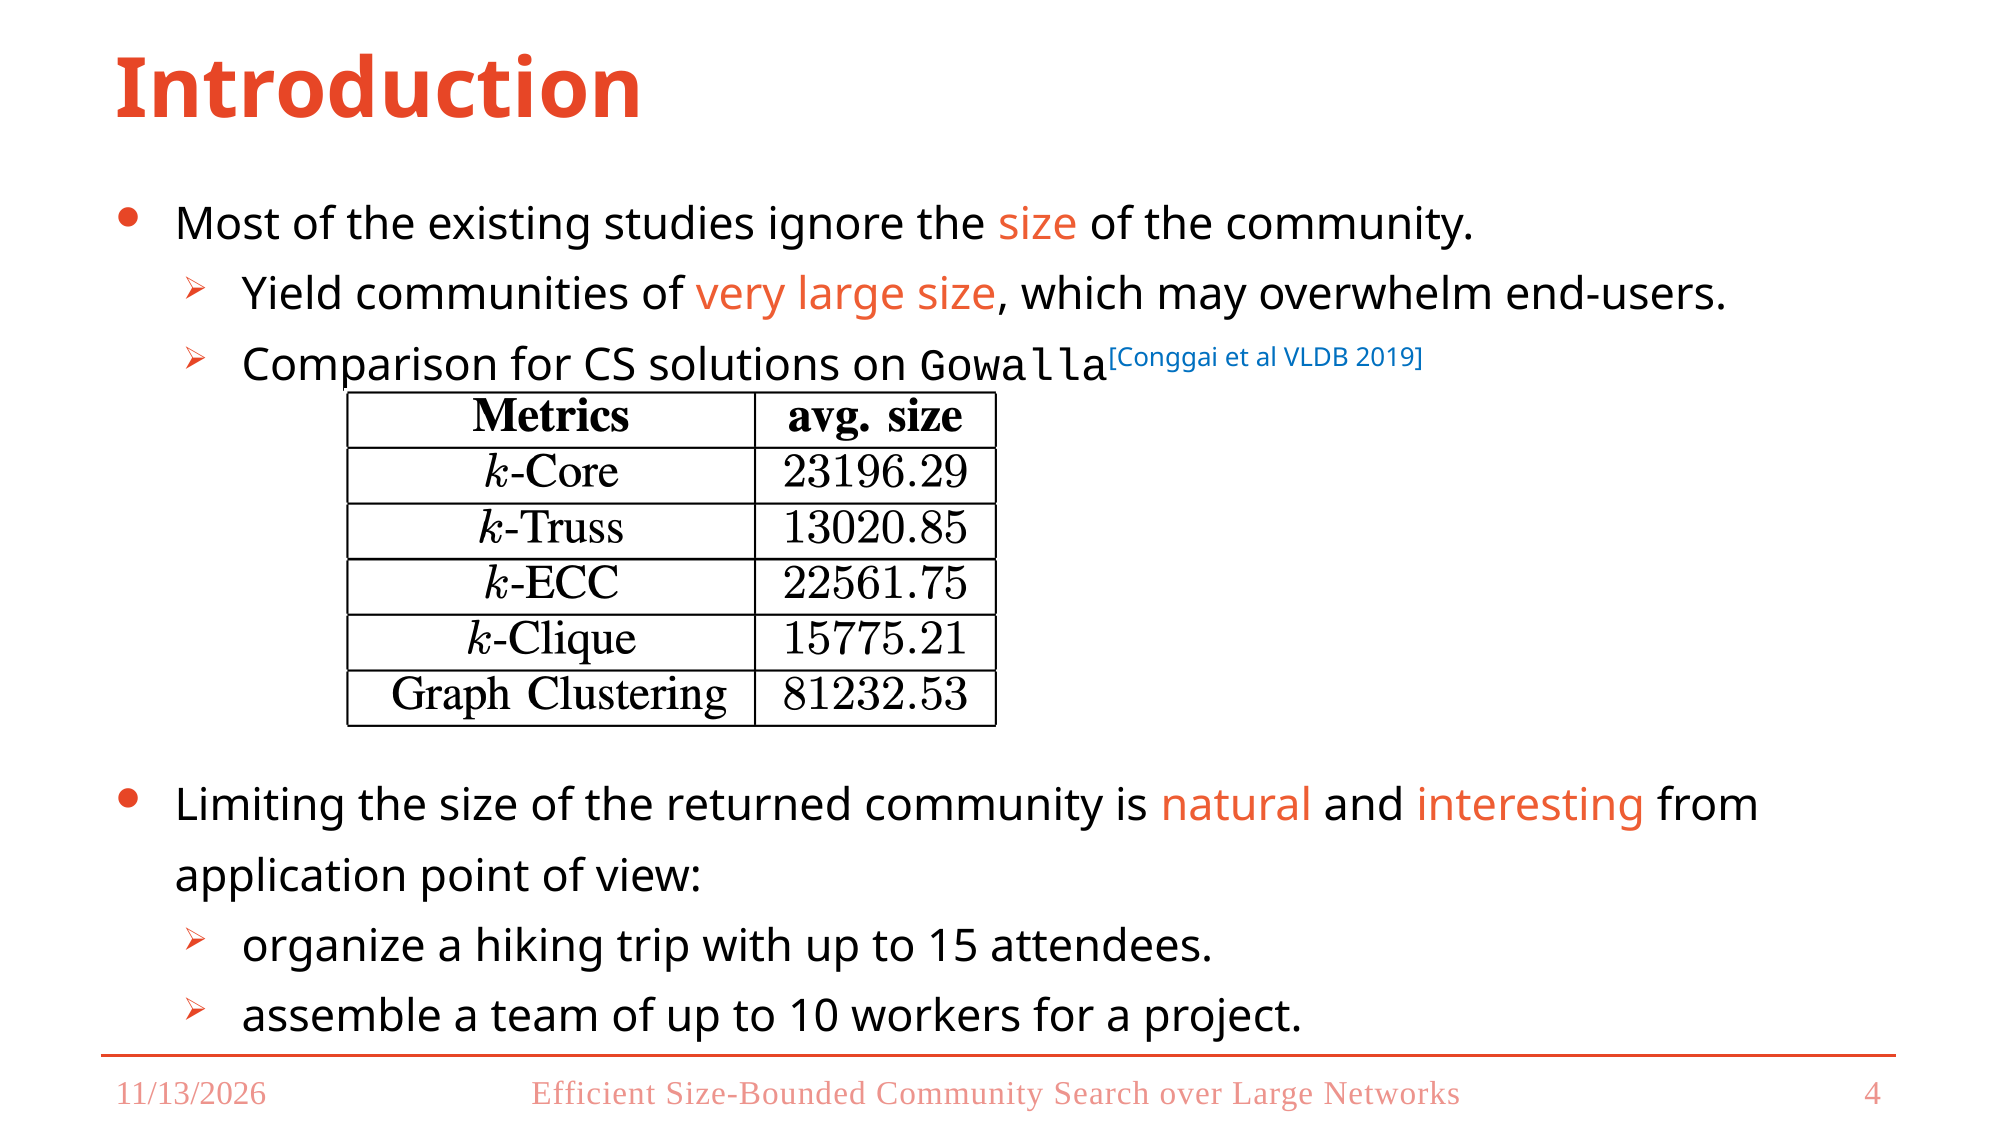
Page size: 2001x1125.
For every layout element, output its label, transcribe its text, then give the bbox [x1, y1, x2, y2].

title Introduction [100, 26, 1587, 156]
list Most of the existing studies ignore the size of the community. Yield communities of very large size, which may overwhelm end-users. Comparison for CS solutions on Gowalla[Conggai et al VLDB 2019] Limiting the size of the returned community is natural and interesting from application point of view: organize a hiking trip with up to 15 attendees. assemble a team of up to 10 workers for a project. [100, 171, 1897, 1053]
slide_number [100, 1061, 291, 1121]
slide_number 4 [1707, 1061, 1897, 1121]
picture [344, 388, 1000, 730]
footer Efficient Size-Bounded Community Search over Large Networks [309, 1061, 1686, 1121]
